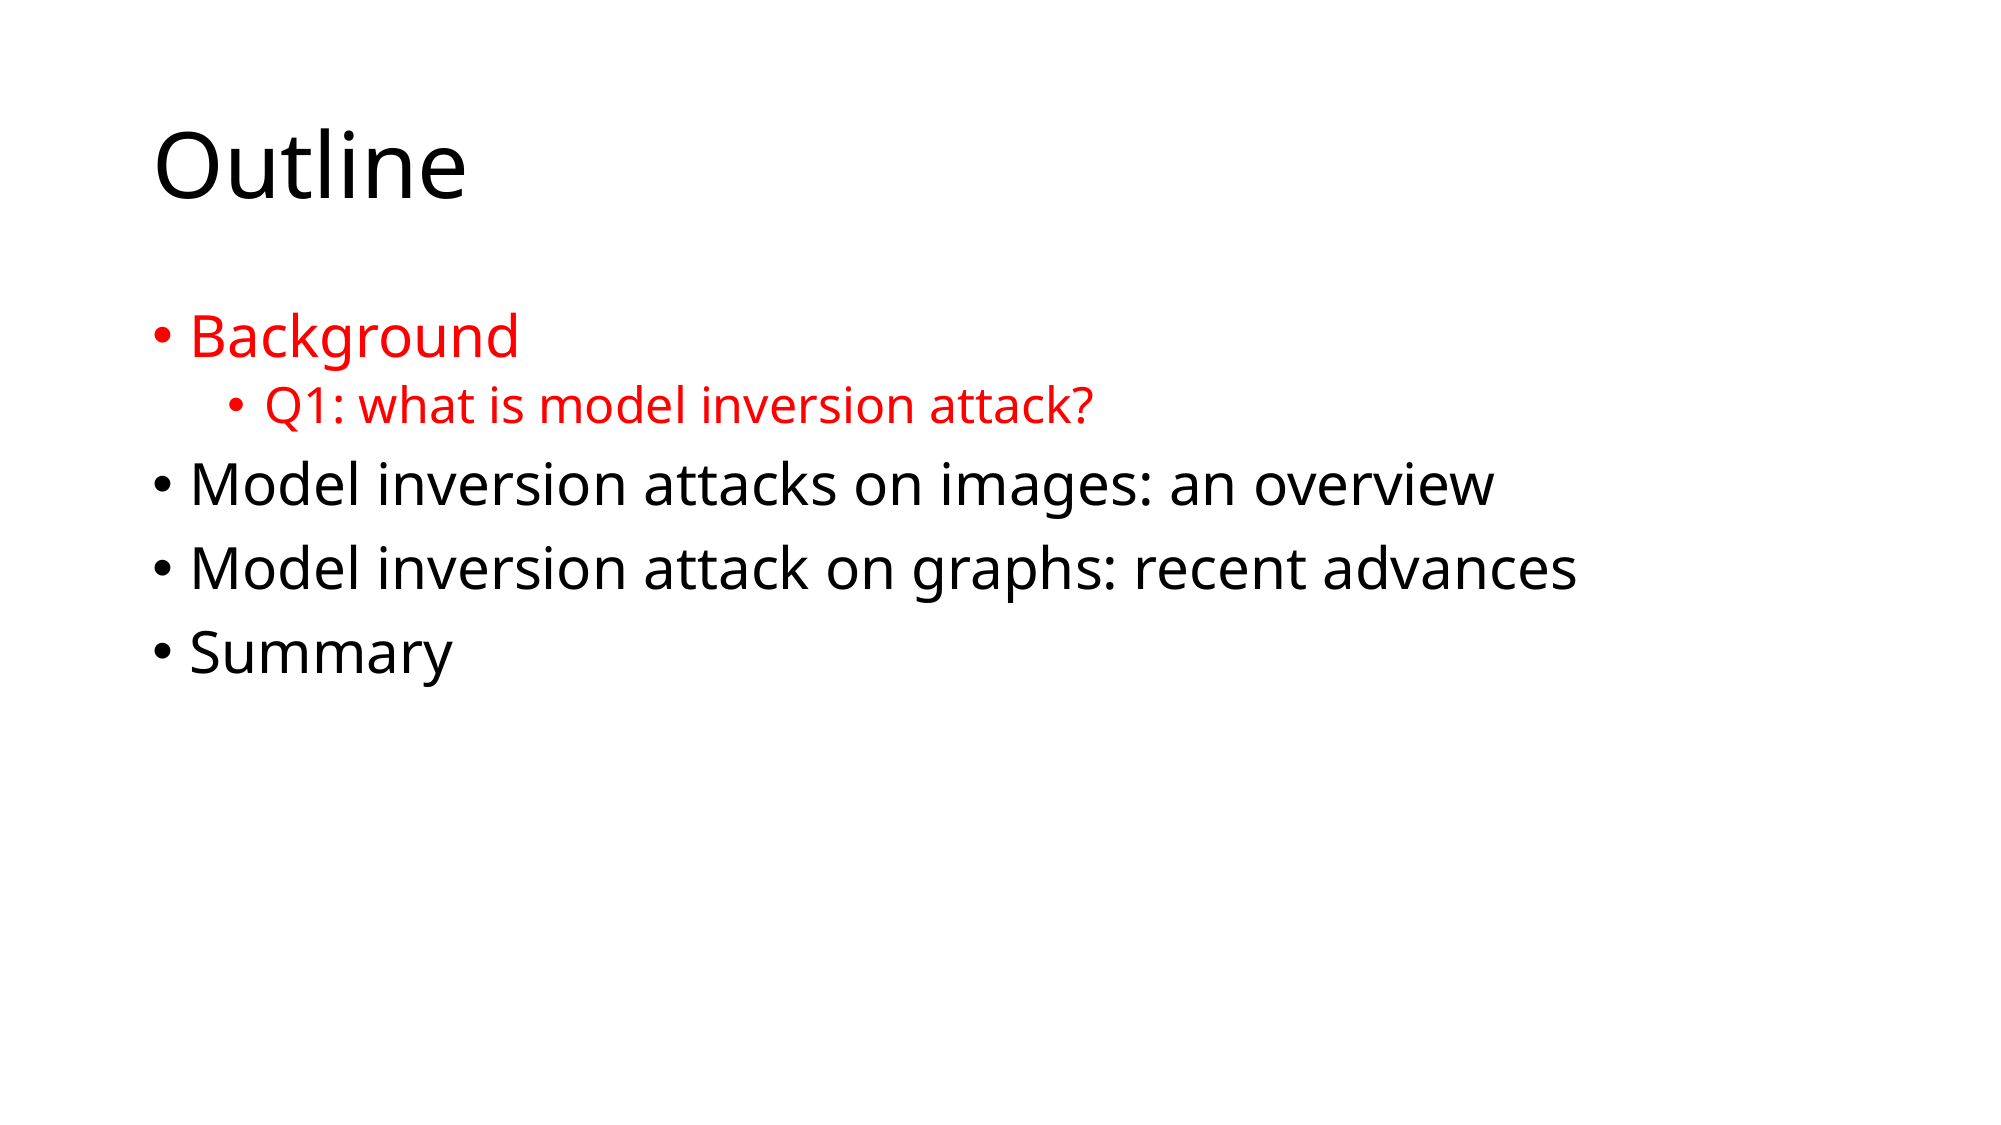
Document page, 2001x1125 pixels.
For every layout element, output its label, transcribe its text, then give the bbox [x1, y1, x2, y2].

title Outline [137, 59, 1863, 278]
list Background Q1: what is model inversion attack? Model inversion attacks on images: an overview Model inversion attack on graphs: recent advances Summary [137, 299, 1863, 1014]
